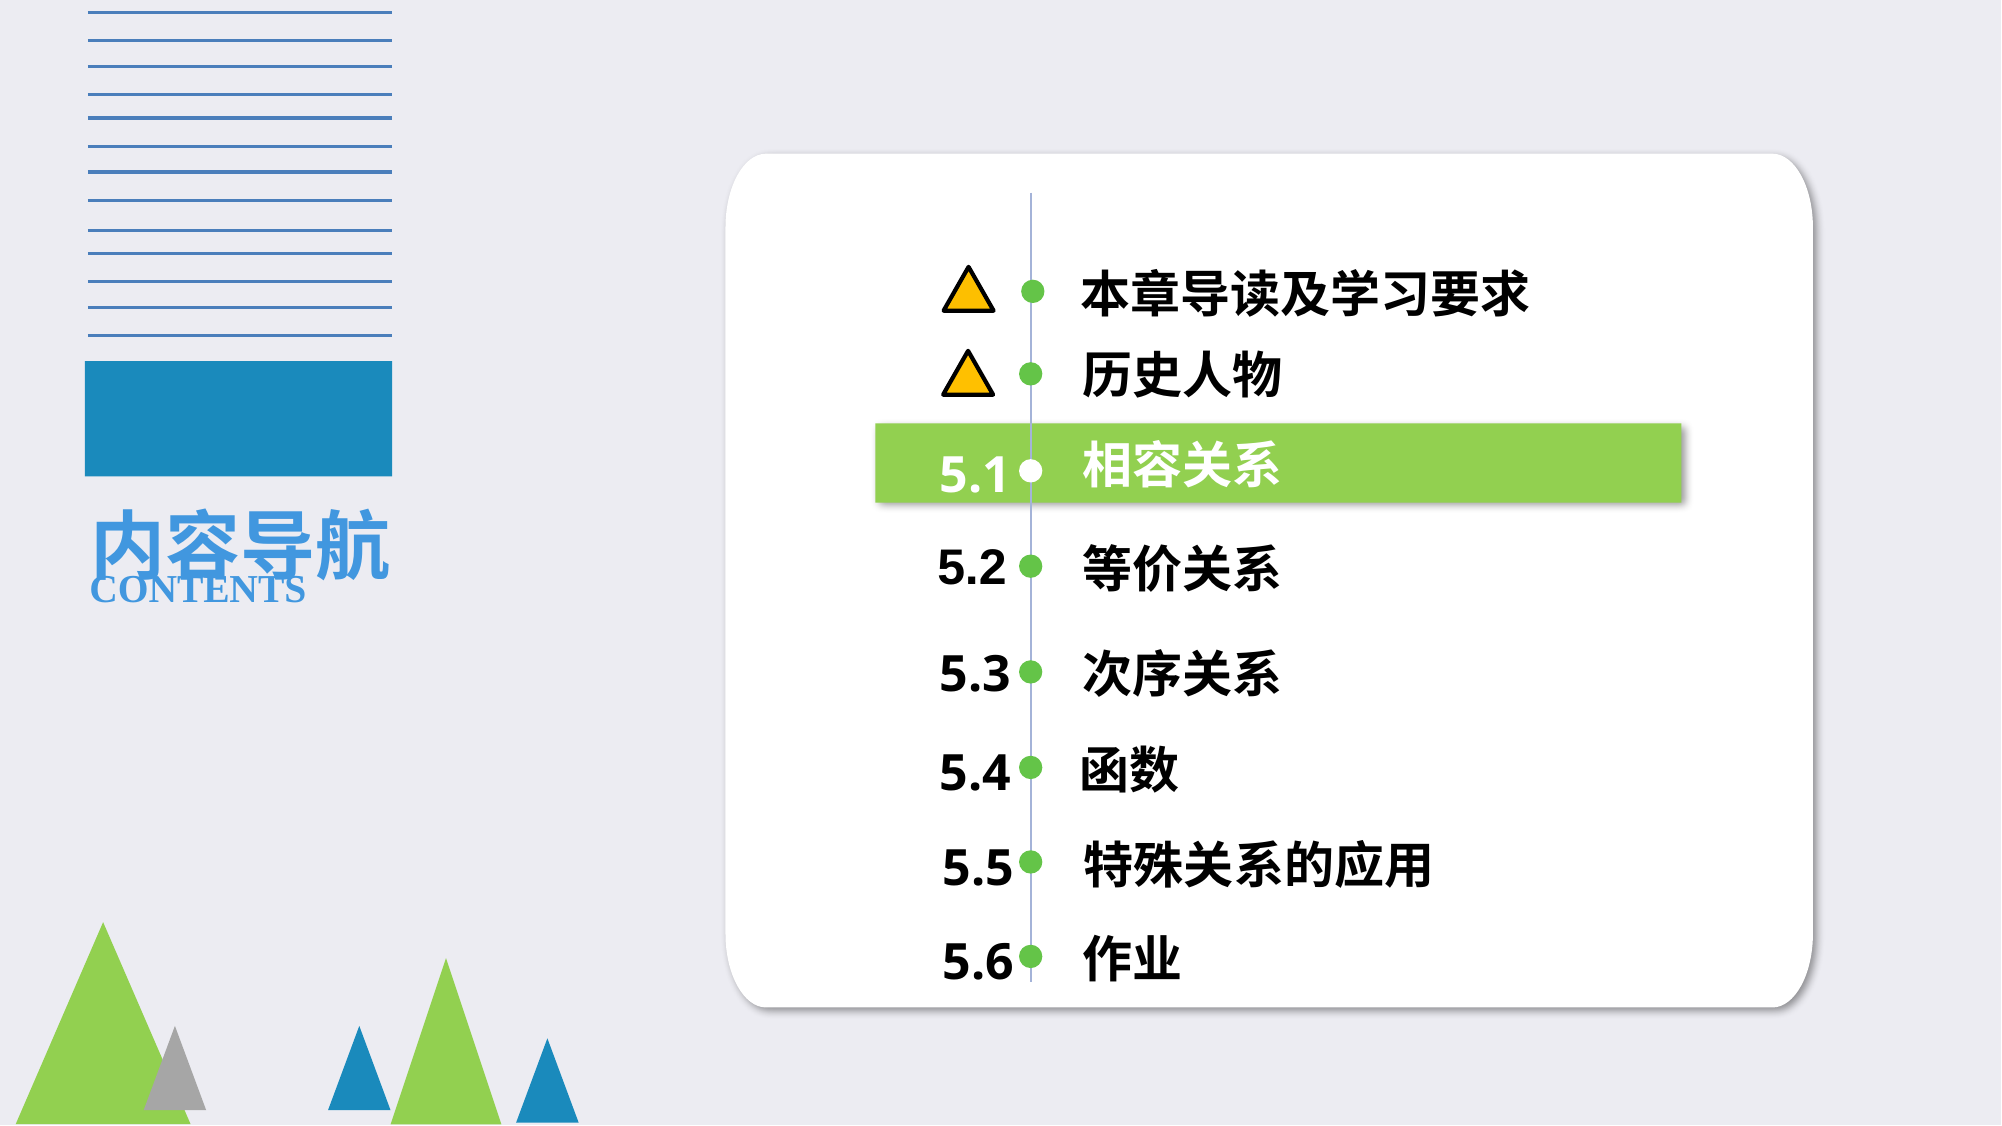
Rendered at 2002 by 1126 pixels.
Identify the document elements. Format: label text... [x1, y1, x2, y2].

text_box [326, 1023, 393, 1113]
text_box [1016, 360, 1045, 388]
text_box [1016, 848, 1045, 876]
text_box 特殊关系的应用 [1083, 843, 1435, 904]
text_box 5.2 [923, 544, 1008, 605]
text_box 5.4 [925, 750, 1012, 811]
text_box 相容关系 [1082, 443, 1283, 504]
text_box 函数 [1079, 748, 1180, 809]
text_box 5.1 [925, 452, 1012, 513]
text_box 等价关系 [1082, 547, 1283, 608]
text_box 内容导航 [90, 478, 391, 577]
text_box [944, 239, 999, 288]
text_box [1016, 753, 1045, 782]
text_box [13, 920, 193, 1126]
text_box [1019, 277, 1047, 306]
text_box [941, 348, 995, 397]
text_box [941, 264, 996, 313]
text_box [1032, 421, 1684, 505]
text_box [83, 359, 394, 478]
text_box [1016, 942, 1045, 971]
text_box 本章导读及学习要求 [1080, 272, 1531, 333]
text_box [388, 955, 504, 1126]
text_box 历史人物 [1082, 353, 1283, 414]
text_box 5.3 [925, 651, 1012, 712]
text_box 作业 [1082, 936, 1183, 997]
text_box [1016, 552, 1045, 580]
text_box 5.5 [928, 845, 1014, 906]
text_box [873, 421, 1031, 505]
text_box 5.6 [928, 939, 1014, 1000]
text_box [1016, 457, 1045, 485]
text_box 次序关系 [1082, 652, 1283, 713]
text_box CONTENTS [89, 577, 393, 621]
text_box [723, 151, 1816, 1010]
text_box [1016, 658, 1045, 686]
text_box [141, 1023, 209, 1113]
text_box [514, 1036, 581, 1125]
